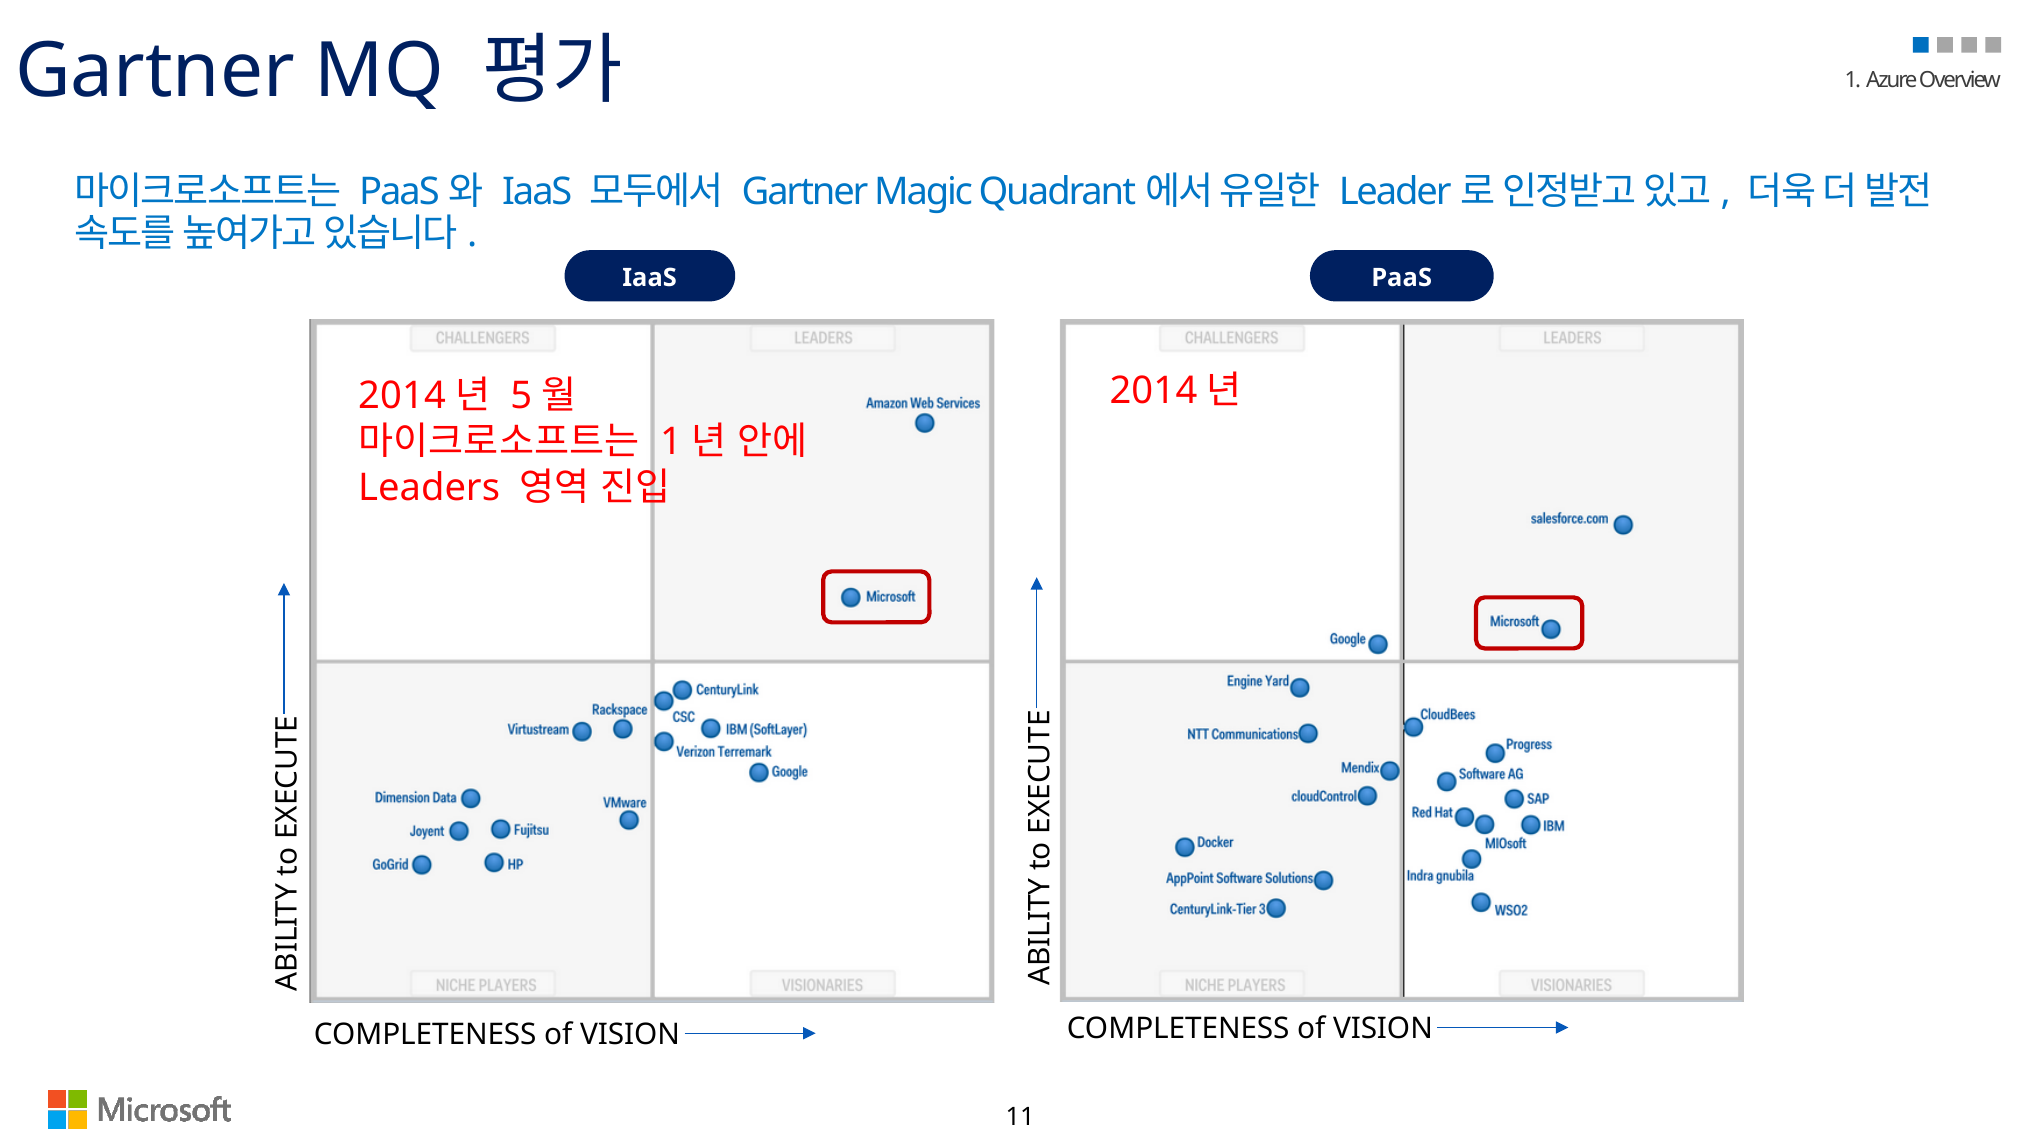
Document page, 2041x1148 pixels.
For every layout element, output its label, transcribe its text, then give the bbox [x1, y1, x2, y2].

title Gartner MQ 평가 [0, 0, 2040, 132]
text_box ABILITY to EXECUTE [1012, 695, 1054, 1001]
text_box IaaS [562, 270, 738, 304]
picture [22, 1066, 255, 1148]
text_box ABILITY to EXECUTE [259, 701, 304, 1006]
picture [309, 319, 995, 1003]
picture [1059, 319, 1745, 1002]
text_box PaaS [1307, 270, 1496, 304]
text_box 마이크로소프트는 PaaS와 IaaS 모두에서 Gartner Magic Quadrant에서 유일한 Leader로 인정받고 있고, 더욱 더 발전 속도를 높여가고 있습니다. [50, 157, 1977, 270]
text_box COMPLETENESS of VISION [299, 1007, 696, 1058]
text_box COMPLETENESS of VISION [1052, 1001, 1448, 1053]
